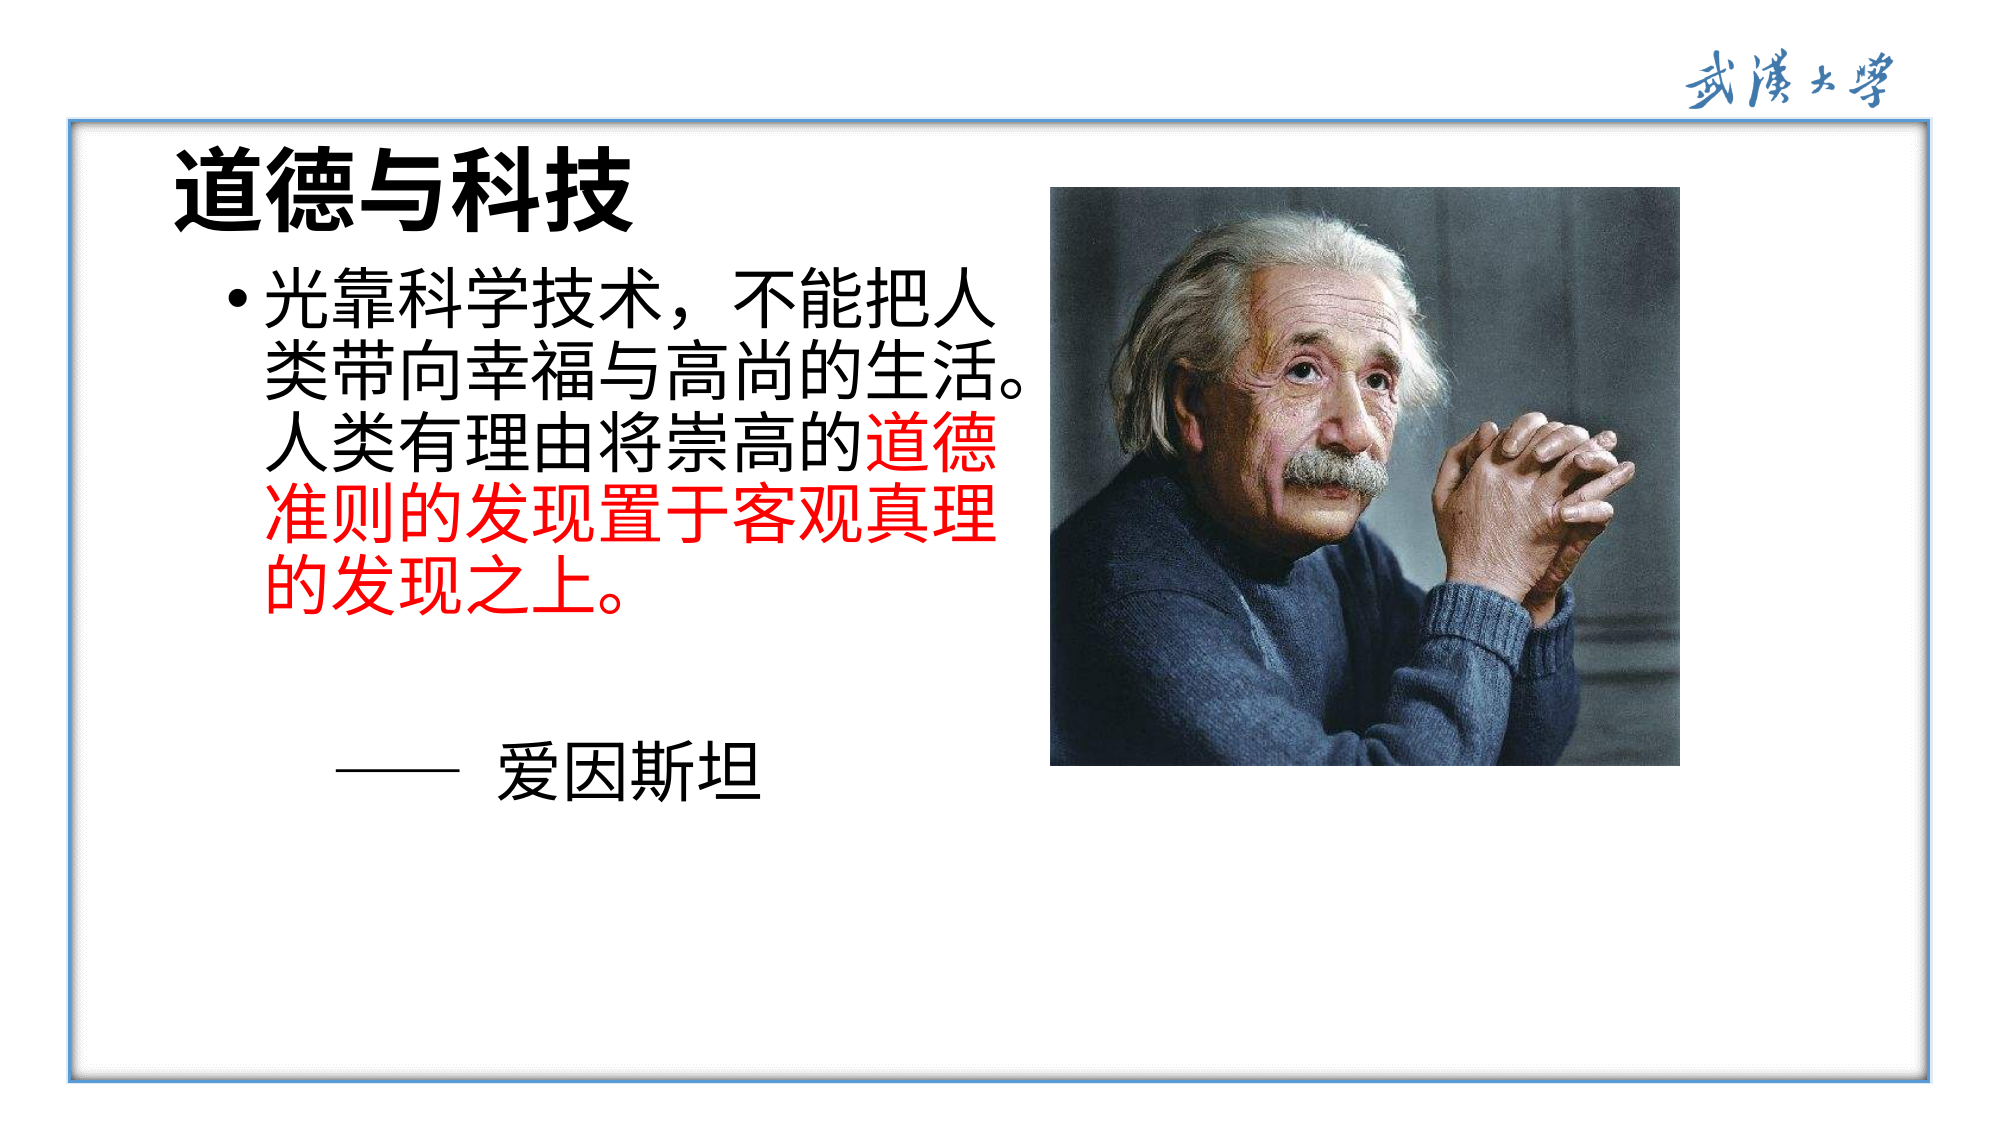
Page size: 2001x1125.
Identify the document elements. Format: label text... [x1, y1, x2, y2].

picture [66, 117, 1933, 1084]
title 道德与科技 [157, 93, 1434, 282]
list 光靠科学技术，不能把人类带向幸福与高尚的生活。人类有理由将崇高的道德准则的发现置于客观真理的发现之上。 —— 爱因斯坦 [211, 258, 1050, 1001]
